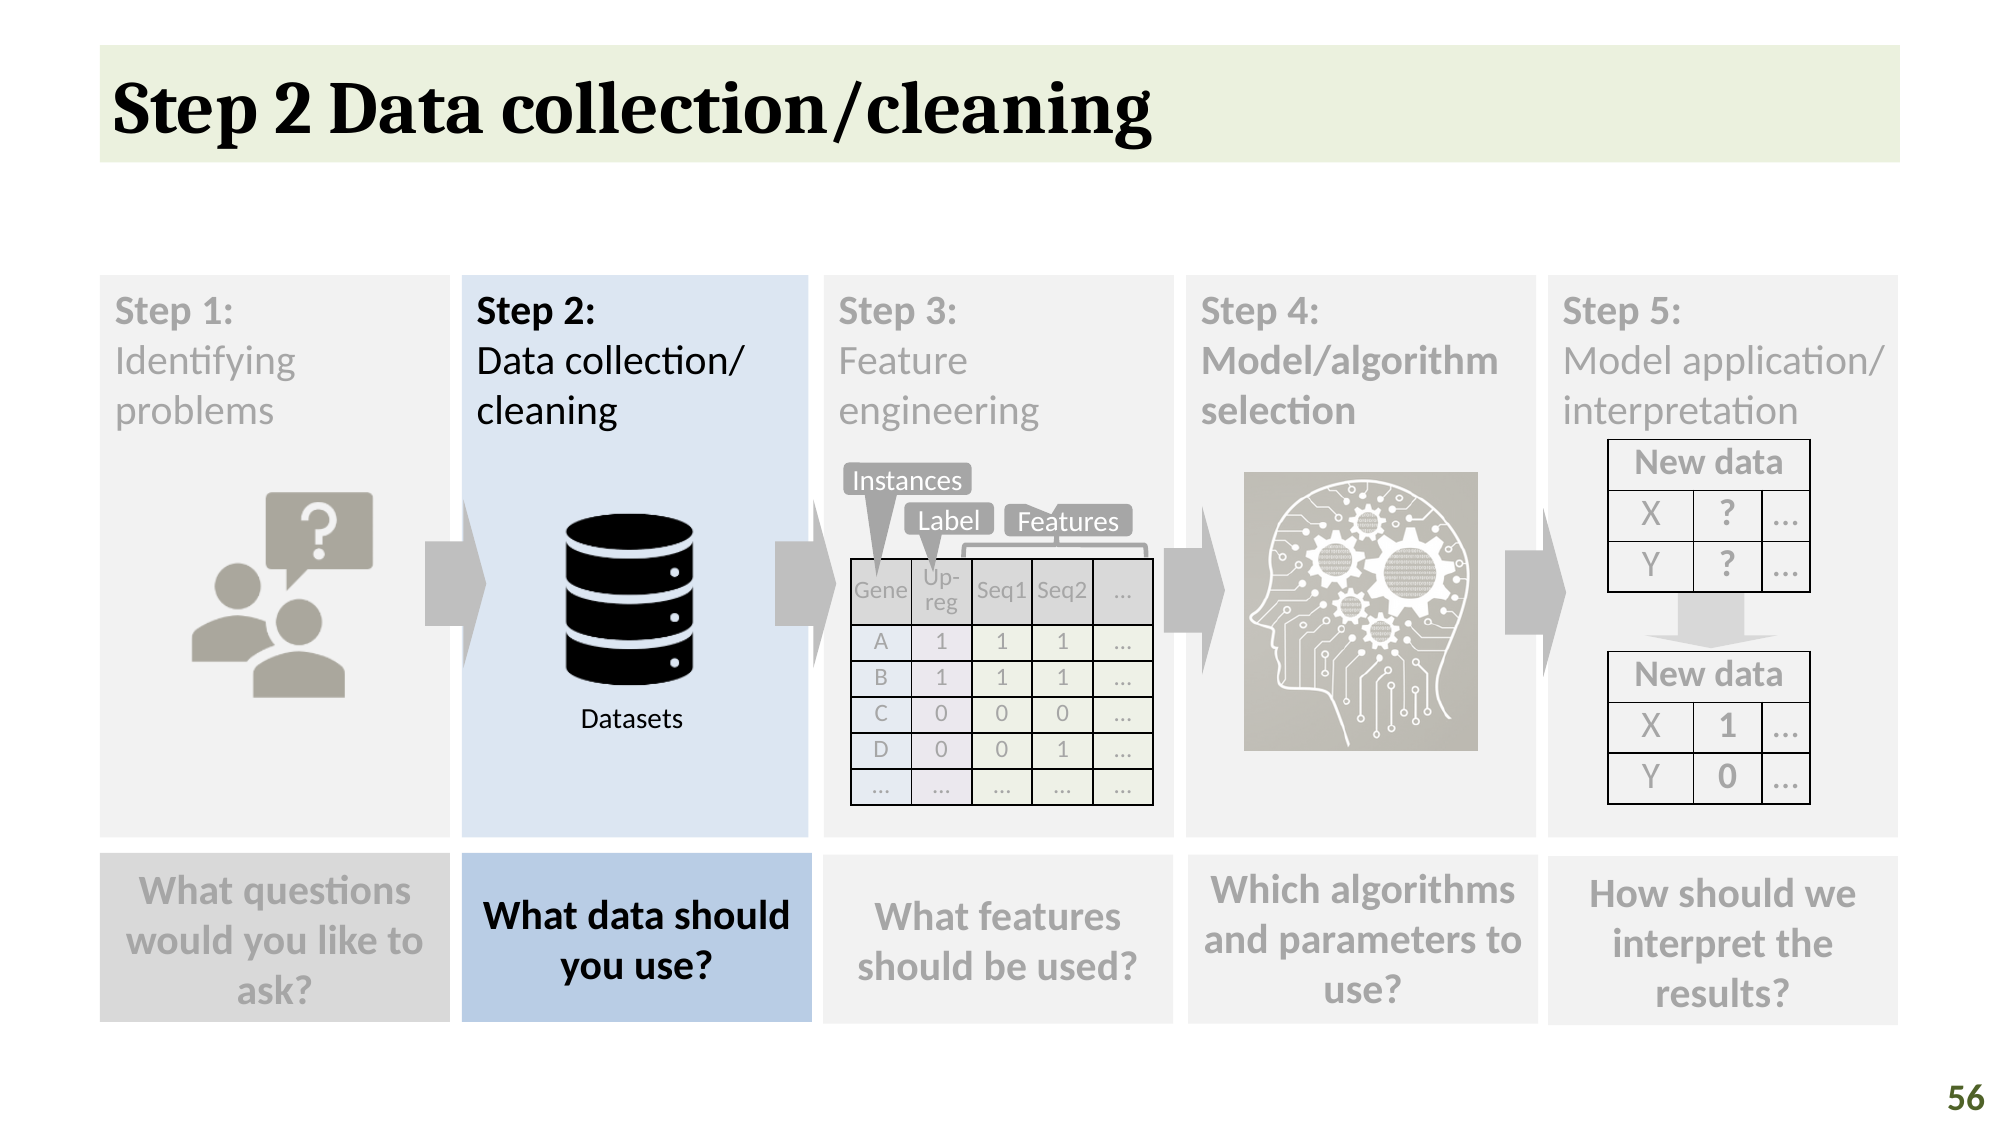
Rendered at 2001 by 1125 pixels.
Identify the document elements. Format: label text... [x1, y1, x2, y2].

text_box Step 1: Identifying problems [98, 273, 452, 840]
picture [1244, 472, 1479, 751]
text_box Step 4: Model/algorithm selection [1184, 273, 1538, 840]
text_box What data should you use? [460, 851, 814, 1024]
text_box Instances [841, 460, 974, 580]
text_box Step 3: Feature engineering [822, 273, 1176, 840]
table_cell B [852, 662, 911, 696]
table_cell … [1763, 754, 1809, 803]
table_cell 1 [973, 626, 1031, 660]
table_cell … [1094, 662, 1152, 696]
text_box Step 5: Model application/ interpretation [1546, 273, 1900, 840]
text_box Features [1002, 501, 1135, 539]
text_box Datasets [563, 715, 701, 742]
table_cell … [973, 770, 1031, 804]
table_header New data [1609, 652, 1809, 702]
text_box [1502, 505, 1569, 680]
table_cell 1 [912, 662, 971, 696]
table_cell … [1763, 703, 1809, 752]
table_cell X [1609, 491, 1693, 541]
table_cell … [1094, 770, 1152, 804]
table_cell X [1609, 703, 1693, 752]
table_header Seq2 [1033, 560, 1092, 624]
table_cell … [1094, 698, 1152, 732]
slide_number 56 [1899, 1065, 2000, 1125]
table_header New data [1609, 440, 1809, 490]
text_box Label [902, 500, 997, 575]
table_cell 0 [1694, 754, 1761, 803]
table_cell 0 [1033, 698, 1092, 732]
table_cell 0 [912, 734, 971, 768]
table_cell ? [1694, 542, 1761, 591]
table_cell … [912, 770, 971, 804]
text_box [773, 497, 839, 671]
table_header … [1094, 560, 1152, 624]
table_cell C [852, 698, 911, 732]
table_cell … [852, 770, 911, 804]
table_cell 1 [1694, 703, 1761, 752]
text_box How should we interpret the results? [1546, 854, 1900, 1027]
text_box What questions would you like to ask? [98, 851, 452, 1024]
text_box [962, 531, 1147, 558]
text_box [1161, 503, 1228, 677]
table_cell Y [1609, 542, 1693, 591]
title Step 2 Data collection/cleaning [99, 44, 1901, 163]
text_box [423, 497, 489, 671]
table_cell … [1033, 770, 1092, 804]
table_header Seq1 [973, 560, 1031, 624]
table_cell Y [1609, 754, 1693, 803]
text_box Which algorithms and parameters to use? [1186, 853, 1540, 1026]
table_cell 1 [1033, 626, 1092, 660]
table_cell … [1094, 626, 1152, 660]
table_header Gene [852, 560, 911, 624]
table_cell … [1763, 491, 1809, 541]
table_cell ? [1694, 491, 1761, 541]
table_cell 1 [973, 662, 1031, 696]
picture [159, 472, 406, 718]
table_cell … [1763, 542, 1809, 591]
table_cell 1 [1033, 662, 1092, 696]
text_box Step 2: Data collection/ cleaning [460, 273, 810, 840]
table_header Up-reg [912, 560, 971, 624]
text_box [1642, 593, 1780, 651]
table_cell 1 [912, 626, 971, 660]
table_cell 1 [1033, 734, 1092, 768]
table_cell D [852, 734, 911, 768]
table_cell A [852, 626, 911, 660]
text_box What features should be used? [821, 853, 1175, 1026]
table_cell 0 [912, 698, 971, 732]
table_cell 0 [973, 698, 1031, 732]
picture [521, 491, 738, 708]
table_cell 0 [973, 734, 1031, 768]
table_cell … [1094, 734, 1152, 768]
